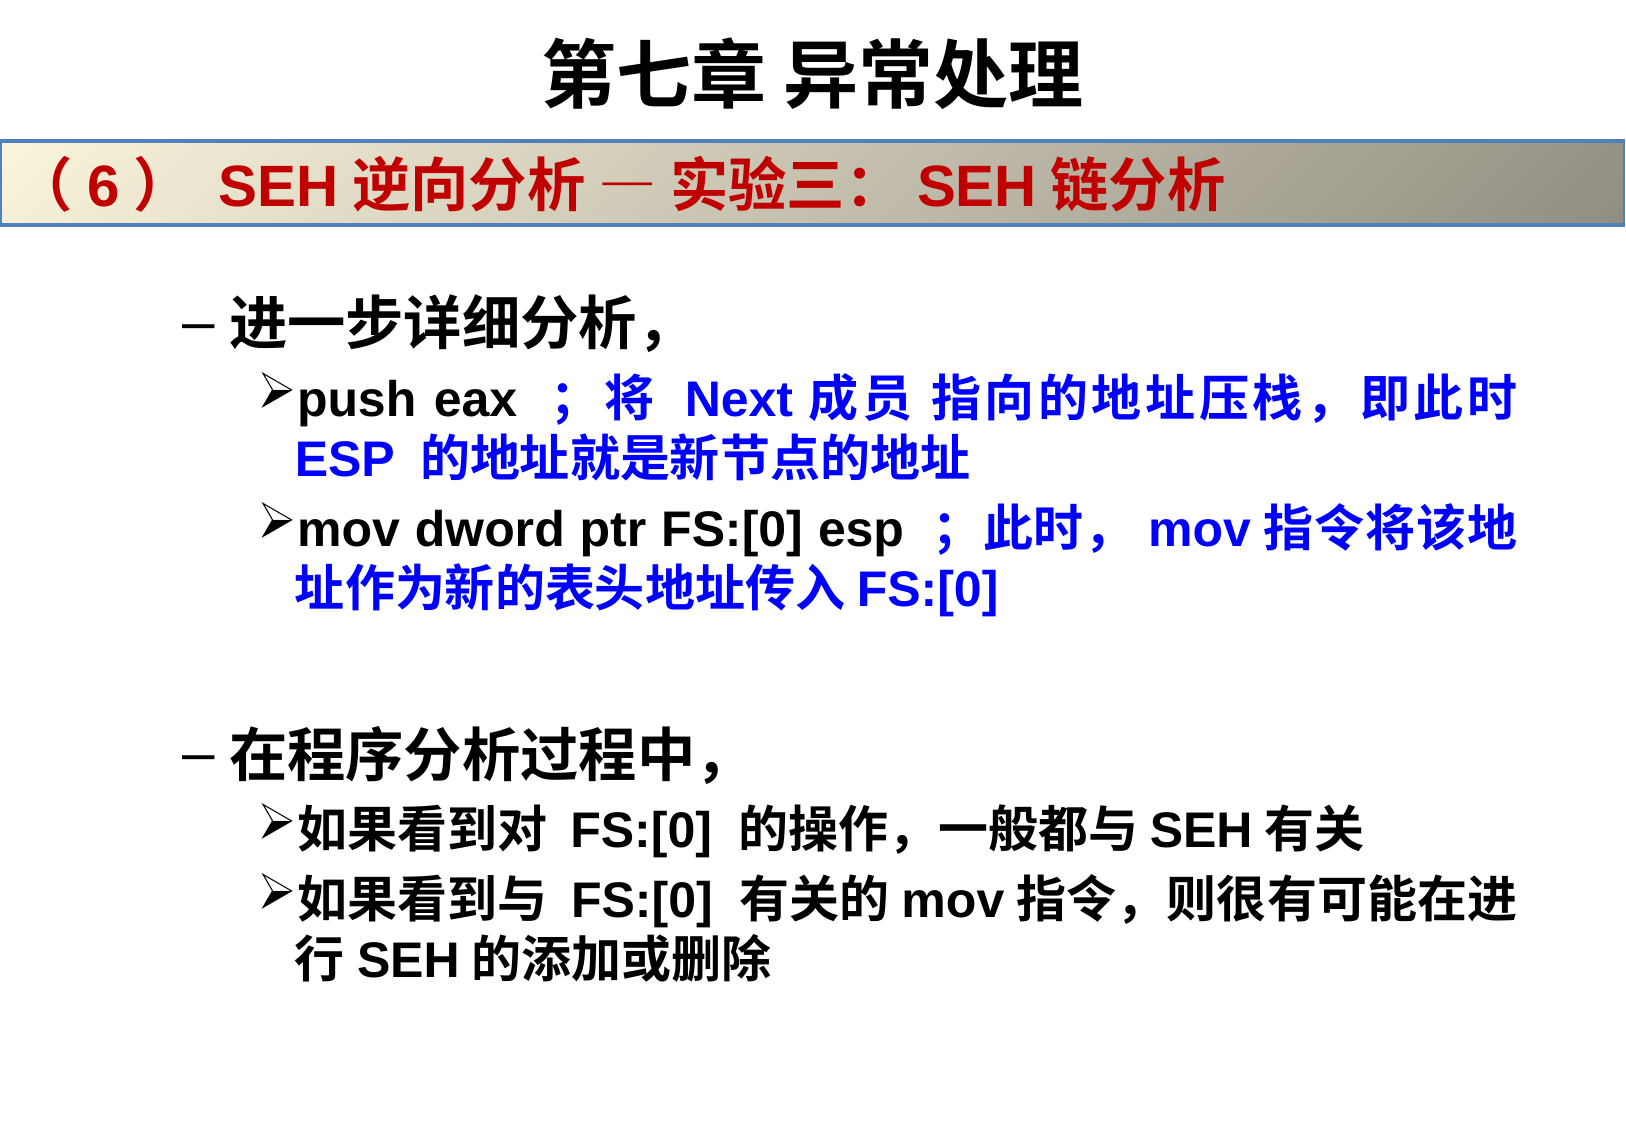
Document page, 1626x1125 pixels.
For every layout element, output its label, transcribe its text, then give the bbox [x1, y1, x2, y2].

text_box （6） SEH逆向分析 — 实验三：SEH链分析 [0, 139, 1625, 227]
list 进一步详细分析， push eax ；将 Next成员 指向的地址压栈，即此时 ESP 的地址就是新节点的地址 mov dword ptr FS:[0] esp ；此时，mov指令将该地址作为新的表头地址传入FS:[0] 在程序分析过程中， 如果看到对 FS:[0] 的操作，一般都与SEH有关 如果看到与 FS:[0] 有关的mov指令，则很有可能在进行SEH的添加或删除 [92, 278, 1533, 1083]
title 第七章 异常处理 [81, 19, 1544, 126]
